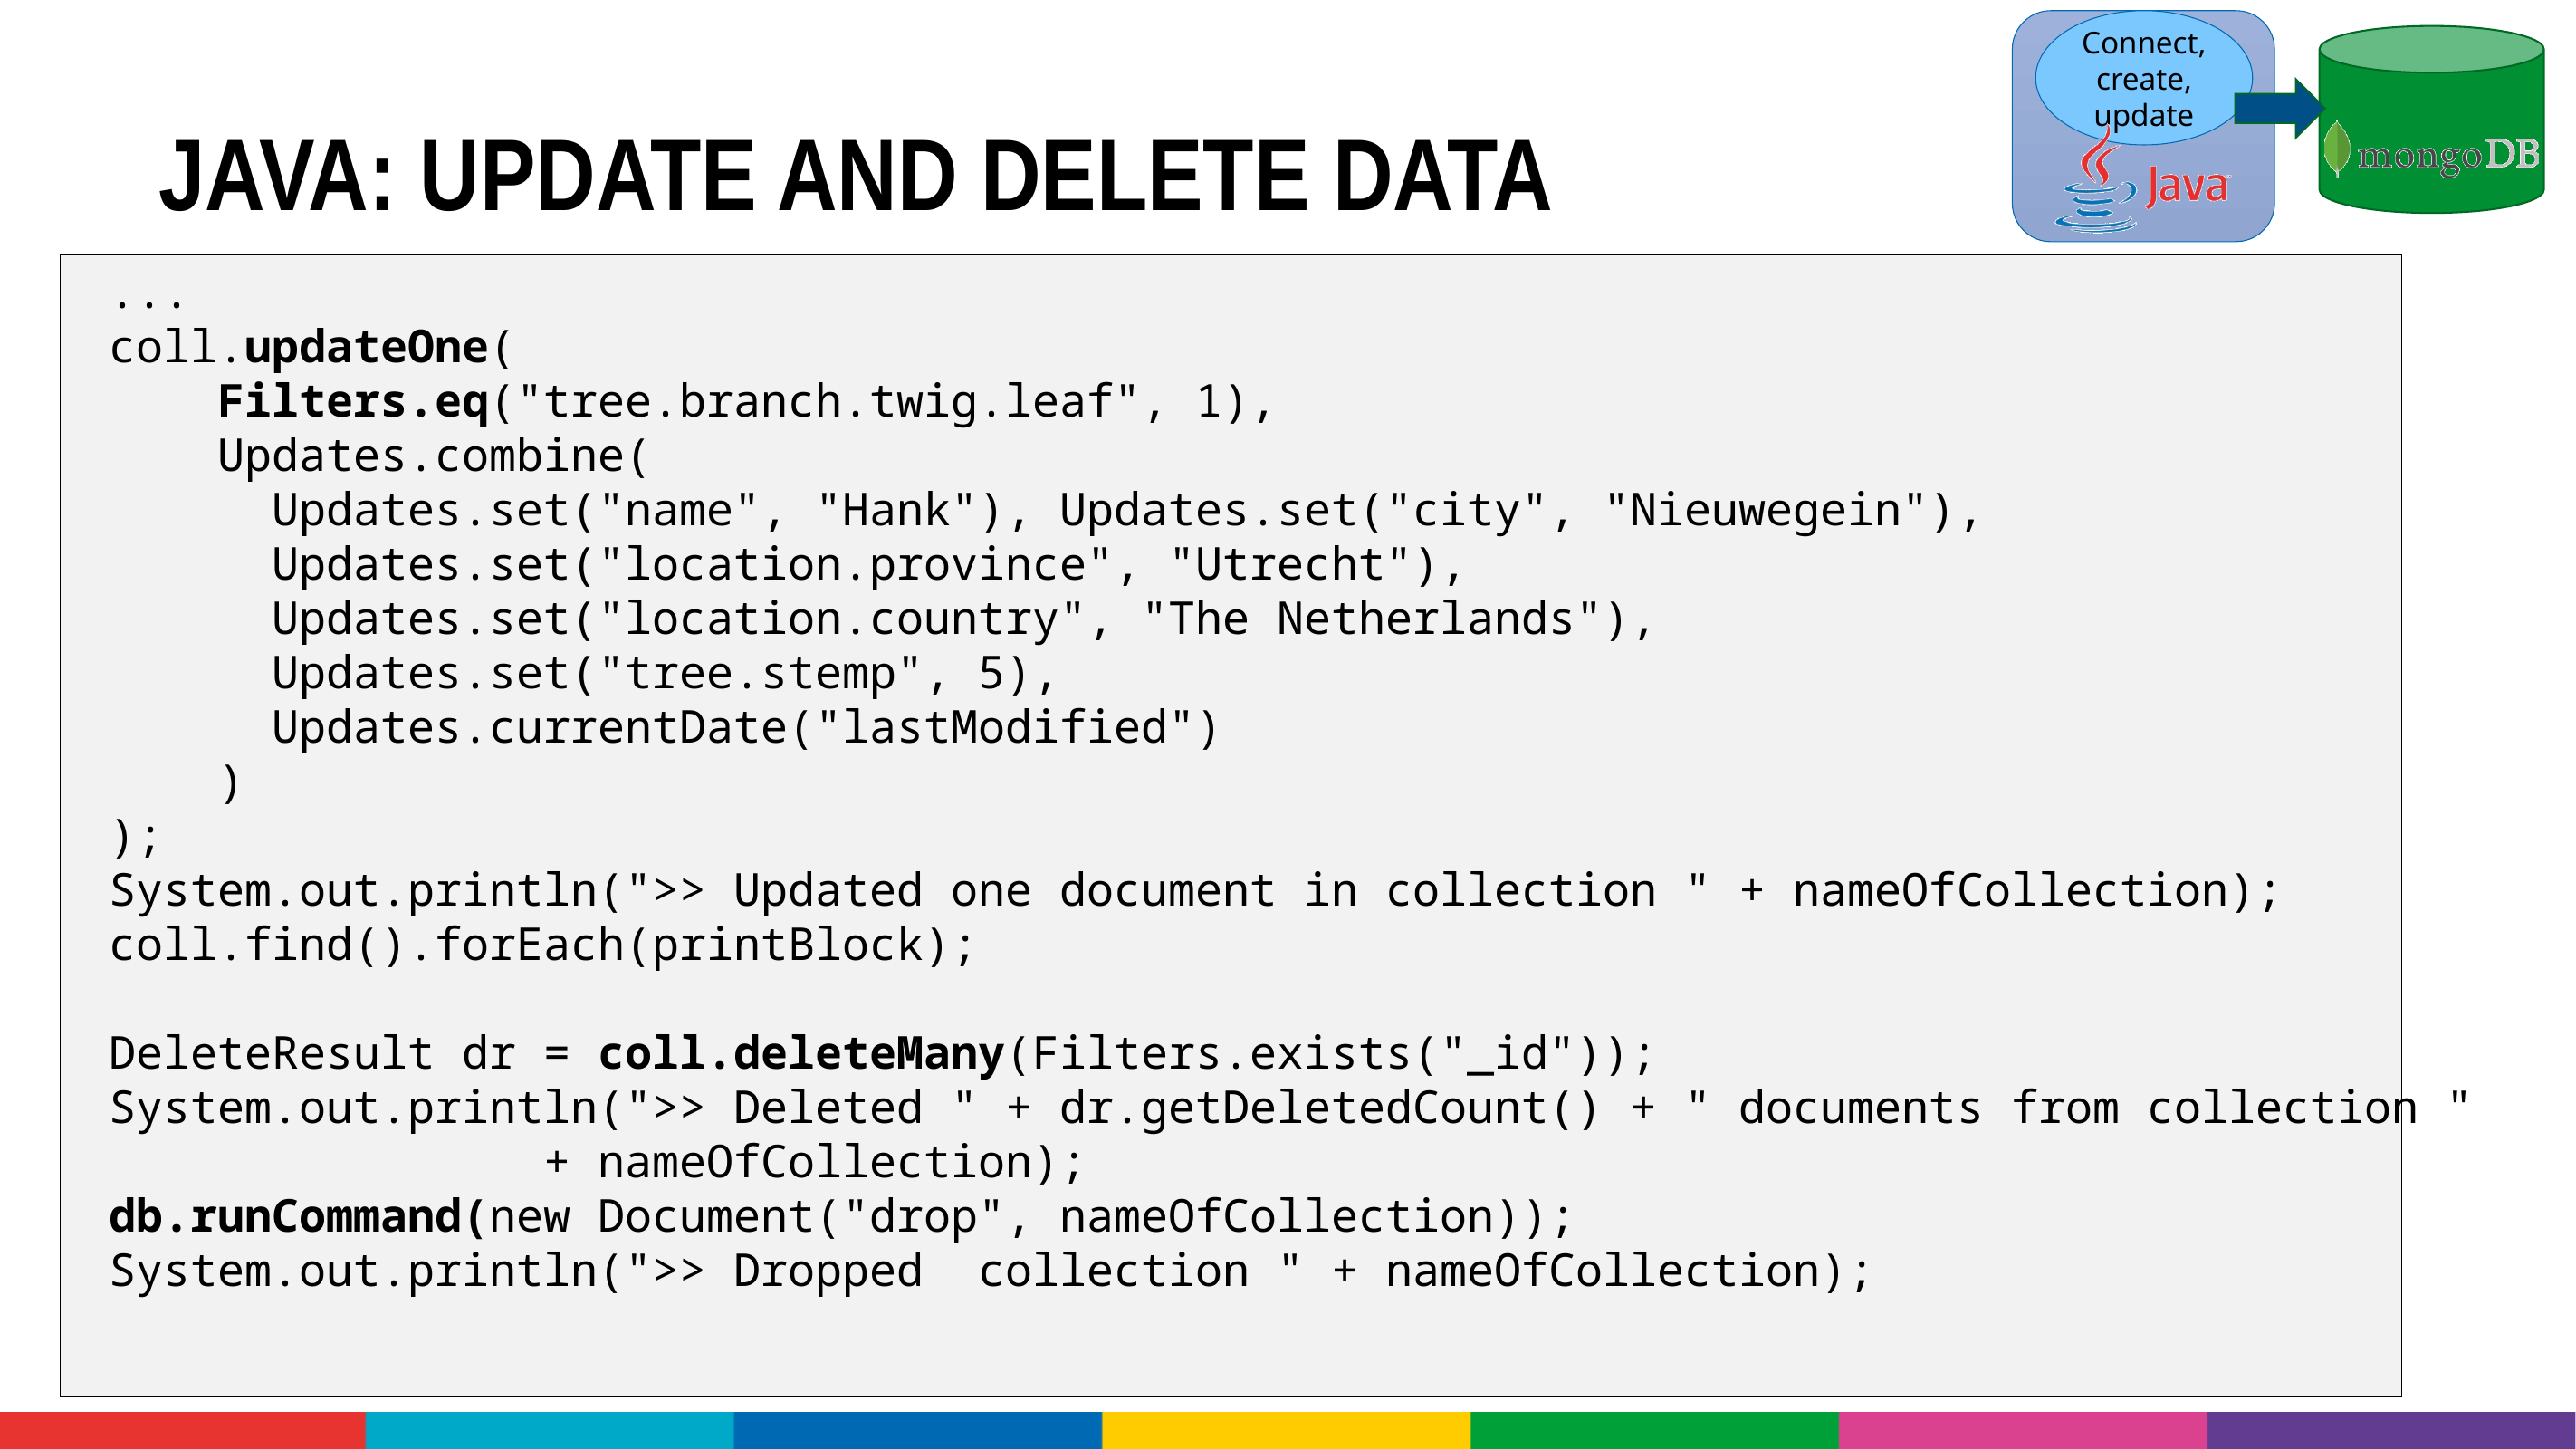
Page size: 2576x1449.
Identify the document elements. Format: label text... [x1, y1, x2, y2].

text_box [2160, 10, 2275, 92]
title Java: Update and Delete Data [145, 125, 2059, 254]
picture [735, 1412, 2576, 1449]
text_box [2234, 77, 2327, 140]
text_box [2253, 124, 2275, 239]
text_box Connect, create, update [2035, 10, 2254, 117]
text_box [2318, 24, 2545, 215]
picture [0, 1412, 733, 1449]
text_box [60, 254, 2402, 1397]
picture [2037, 117, 2253, 250]
picture [2324, 120, 2539, 178]
text_box [2011, 10, 2128, 240]
text_box ... coll.updateOne( Filters.eq("tree.branch.twig.leaf", 1), Updates.combine( Updates.set("name", "Hank"), Updates.set("city", "Nieuwegein"), Updates.set("location.province", "Utrecht"), Updates.set("location.country", "The Netherlands"), Updates.set("tree.stemp", 5), Updates.currentDate("lastModified") ) ); System.out.println(">> Updated one document in collection " + nameOfCollection); coll.find().forEach(printBlock); DeleteResult dr = coll.deleteMany(Filters.exists("_id")); System.out.println(">> Deleted " + dr.getDeletedCount() + " documents from collection " + nameOfCollection); db.runCommand(new Document("drop", nameOfCollection)); System.out.println(">> Dropped collection " + nameOfCollection); [95, 256, 2486, 1357]
